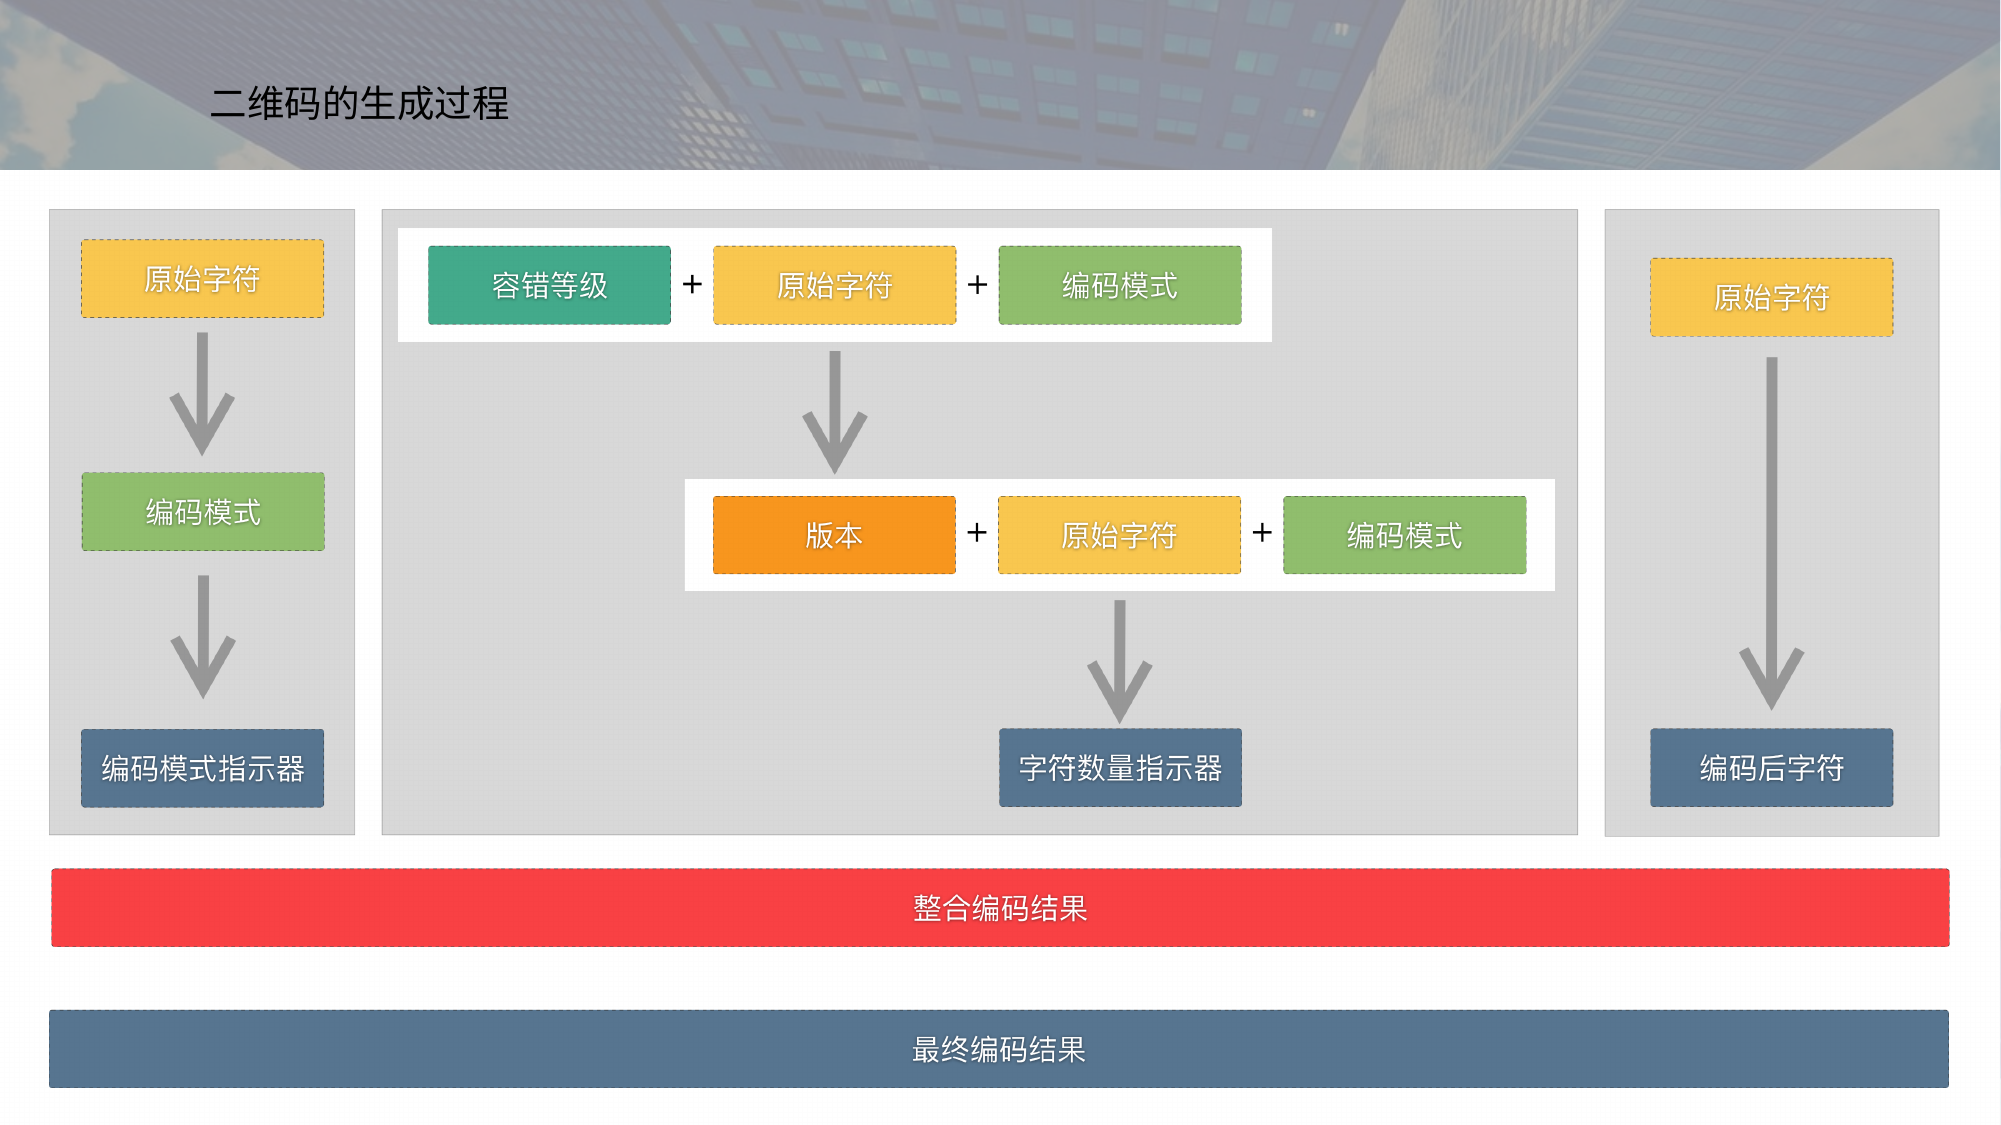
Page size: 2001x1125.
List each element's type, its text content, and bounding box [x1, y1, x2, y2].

text_box [0, 0, 2000, 170]
picture [0, 0, 2001, 1125]
text_box 二维码的生成过程 [195, 72, 1730, 133]
